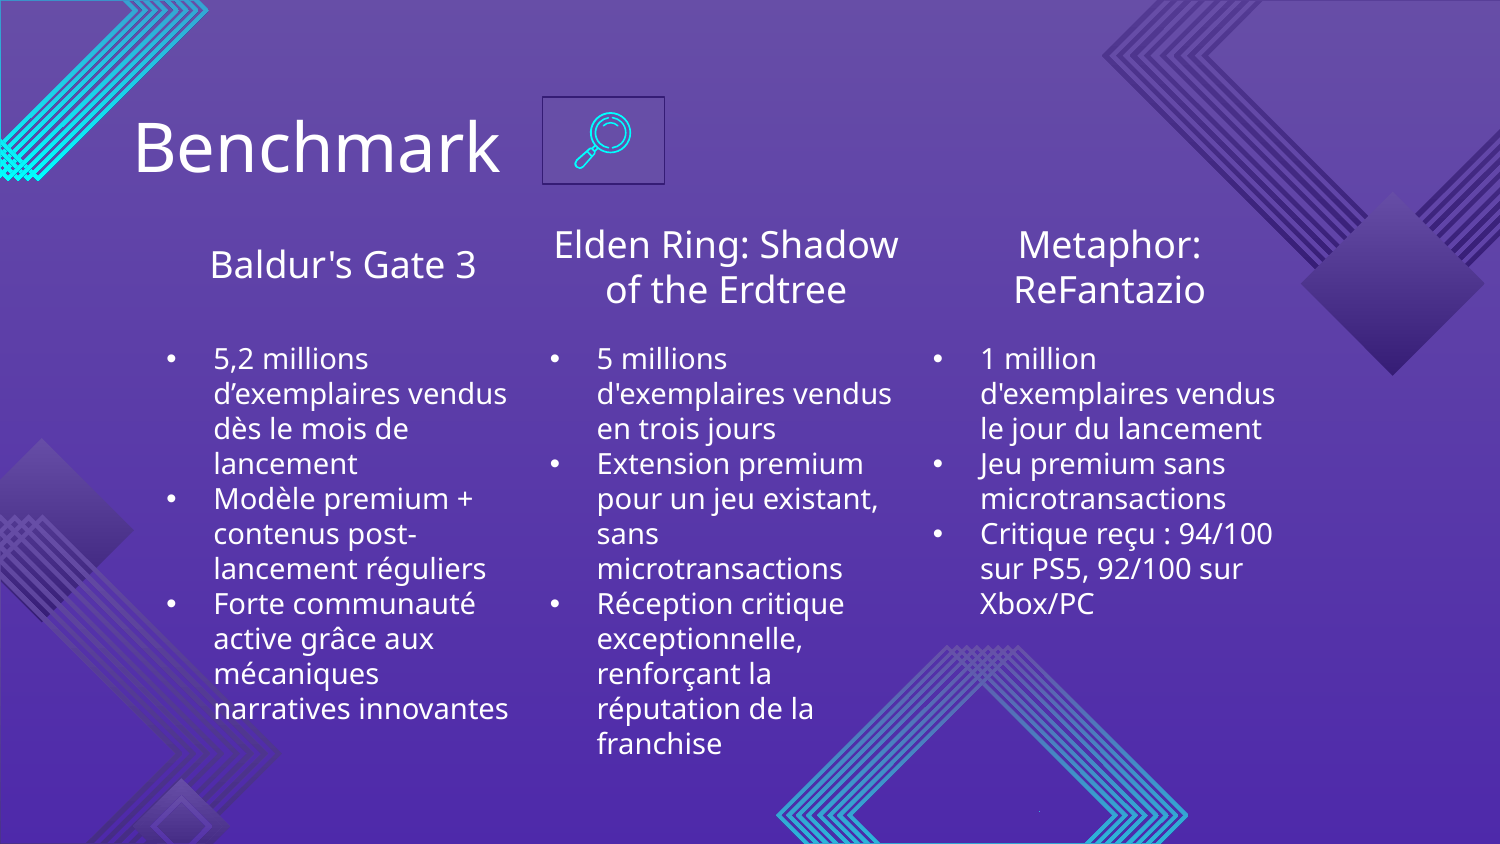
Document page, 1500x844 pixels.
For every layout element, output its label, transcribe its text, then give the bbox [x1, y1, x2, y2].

subtitle 5,2 millions d’exemplaires vendus dès le mois de lancement Modèle premium + contenus post-lancement réguliers Forte communauté active grâce aux mécaniques narratives innovantes [151, 325, 534, 670]
text_box 5 millions d'exemplaires vendus en trois jours Extension premium pour un jeu existant, sans microtransactions Réception critique exceptionnelle, renforçant la réputation de la franchise [534, 325, 918, 670]
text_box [542, 96, 665, 185]
text_box Metaphor: ReFantazio [918, 239, 1302, 325]
text_box Elden Ring: Shadow of the Erdtree [534, 239, 918, 325]
title Baldur's Gate 3 [151, 214, 535, 302]
title Benchmark [116, 88, 1383, 182]
text_box 1 million d'exemplaires vendus le jour du lancement Jeu premium sans microtransactions Critique reçu : 94/100 sur PS5, 92/100 sur Xbox/PC [918, 325, 1302, 670]
